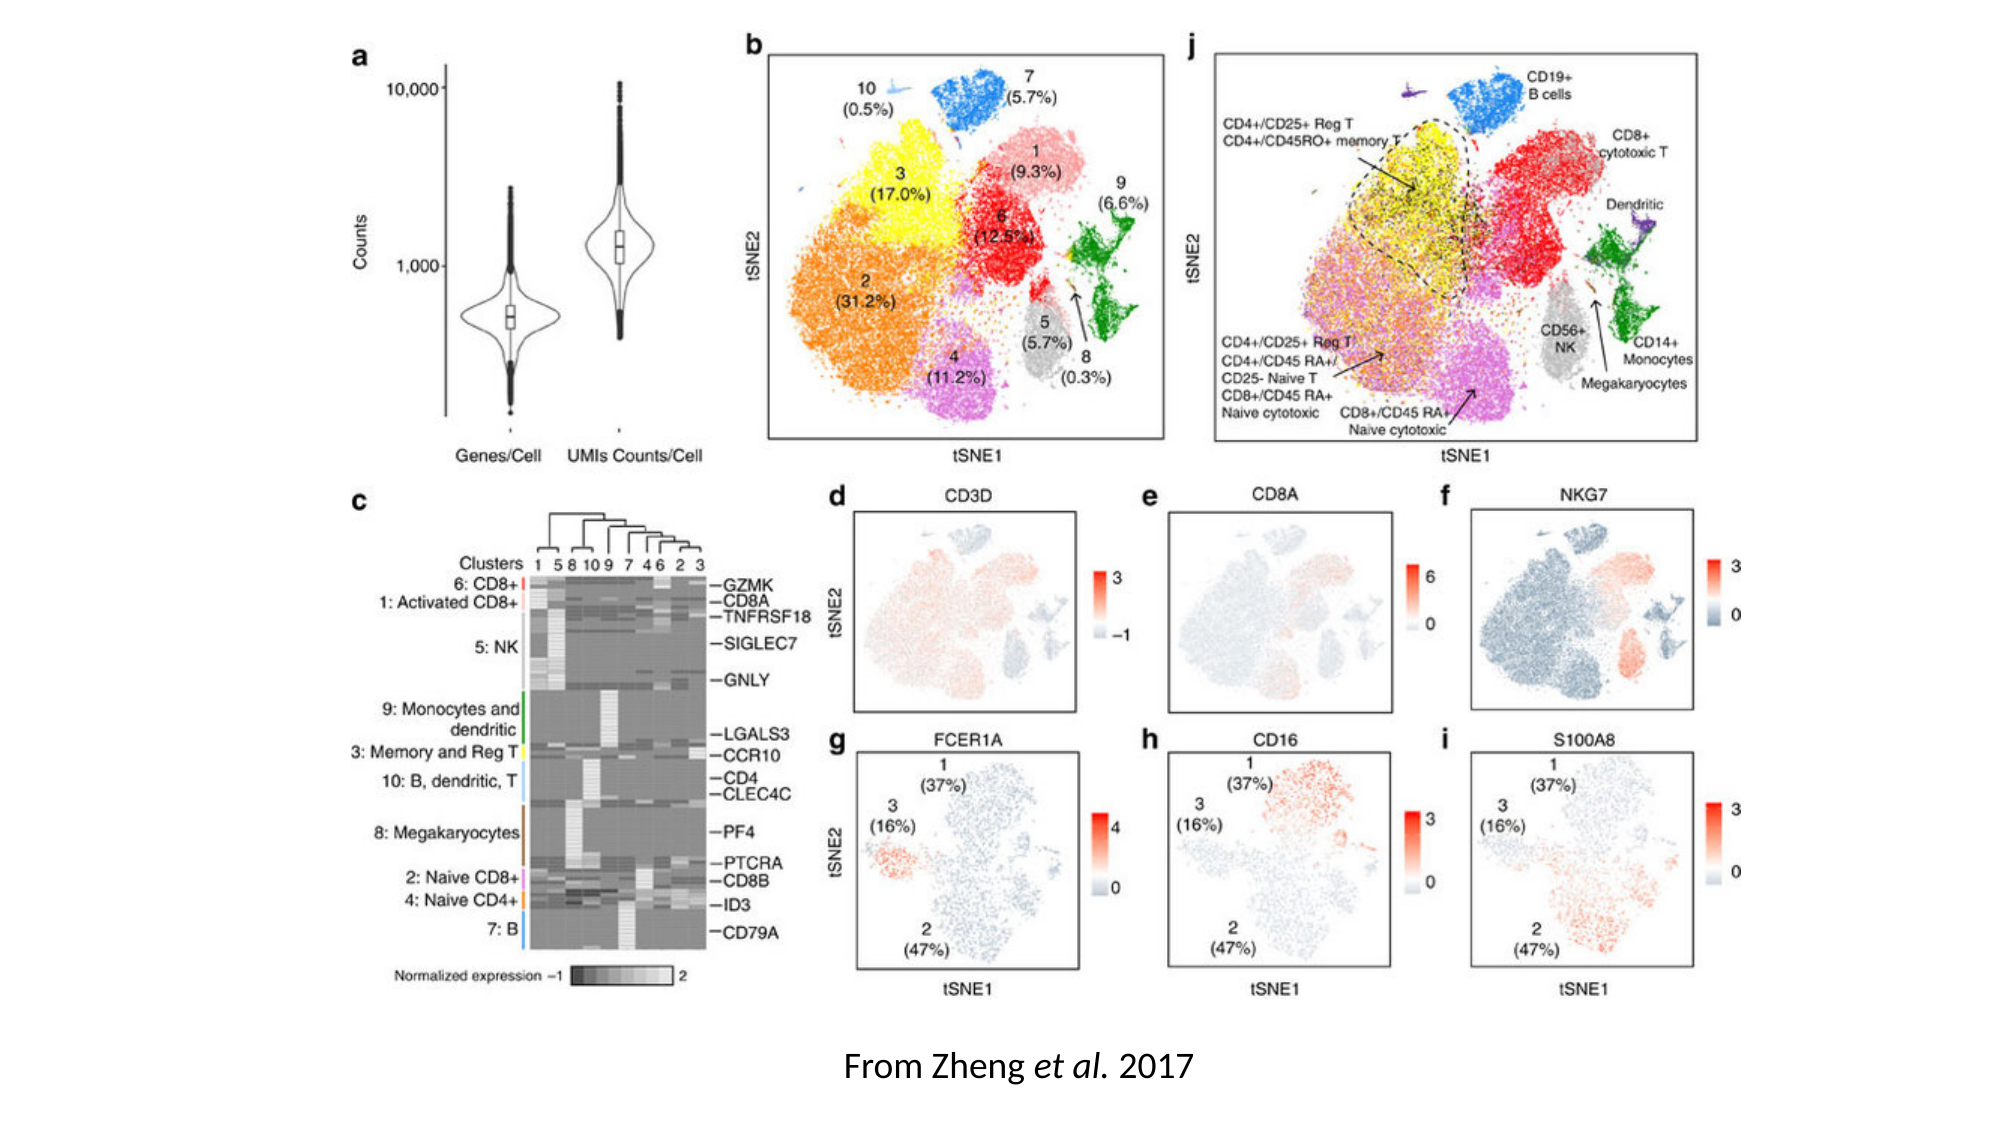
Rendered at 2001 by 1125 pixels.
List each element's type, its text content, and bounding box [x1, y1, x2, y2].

picture [351, 29, 1741, 999]
text_box From Zheng et al. 2017 [829, 1033, 1210, 1093]
